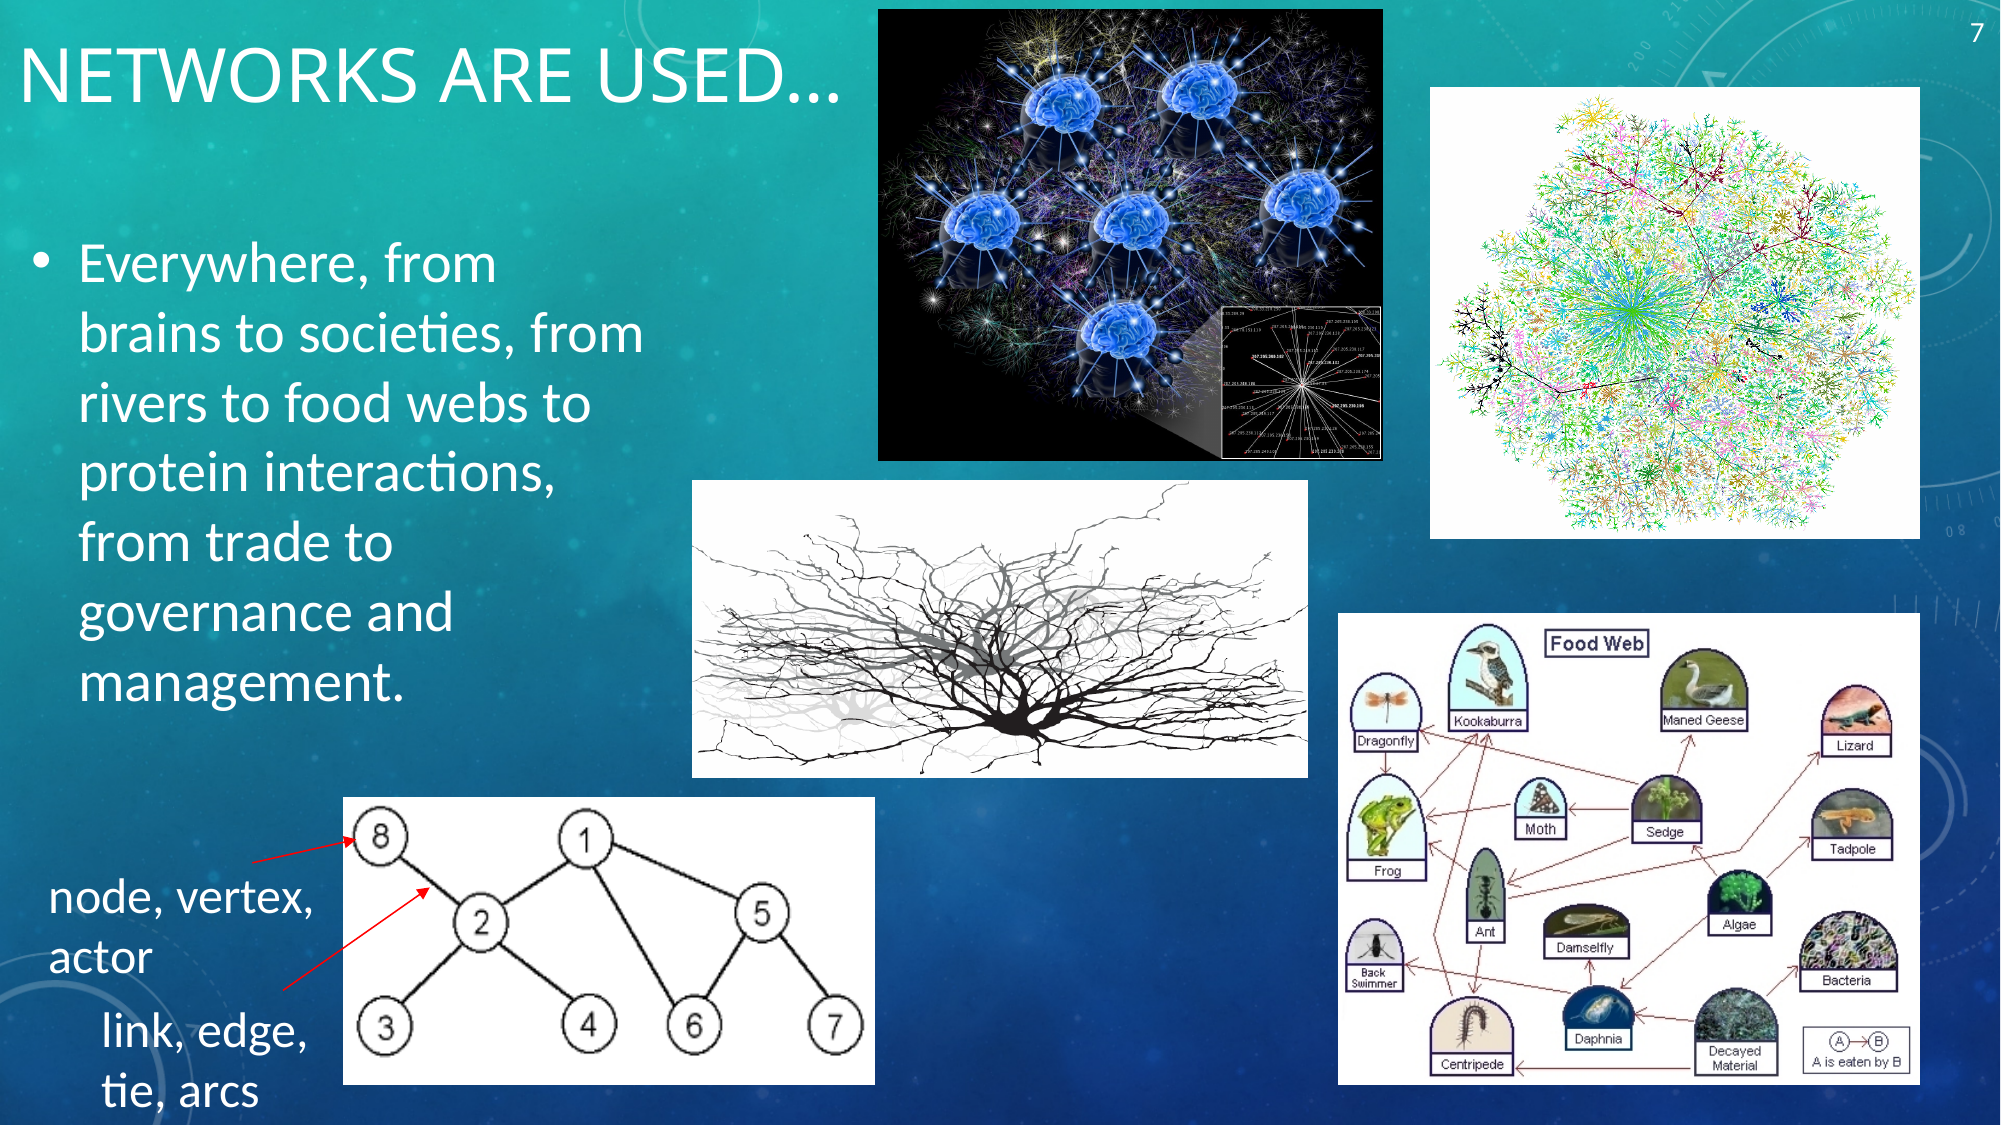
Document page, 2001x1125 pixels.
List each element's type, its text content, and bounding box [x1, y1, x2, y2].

title Networks are used… [2, 0, 1535, 146]
slide_number 7 [1909, 0, 2000, 62]
picture [0, 0, 2001, 1125]
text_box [33, 797, 876, 1085]
list Everywhere, from brains to societies, from rivers to food webs to protein interactions, from trade to governance and management. [16, 145, 662, 792]
